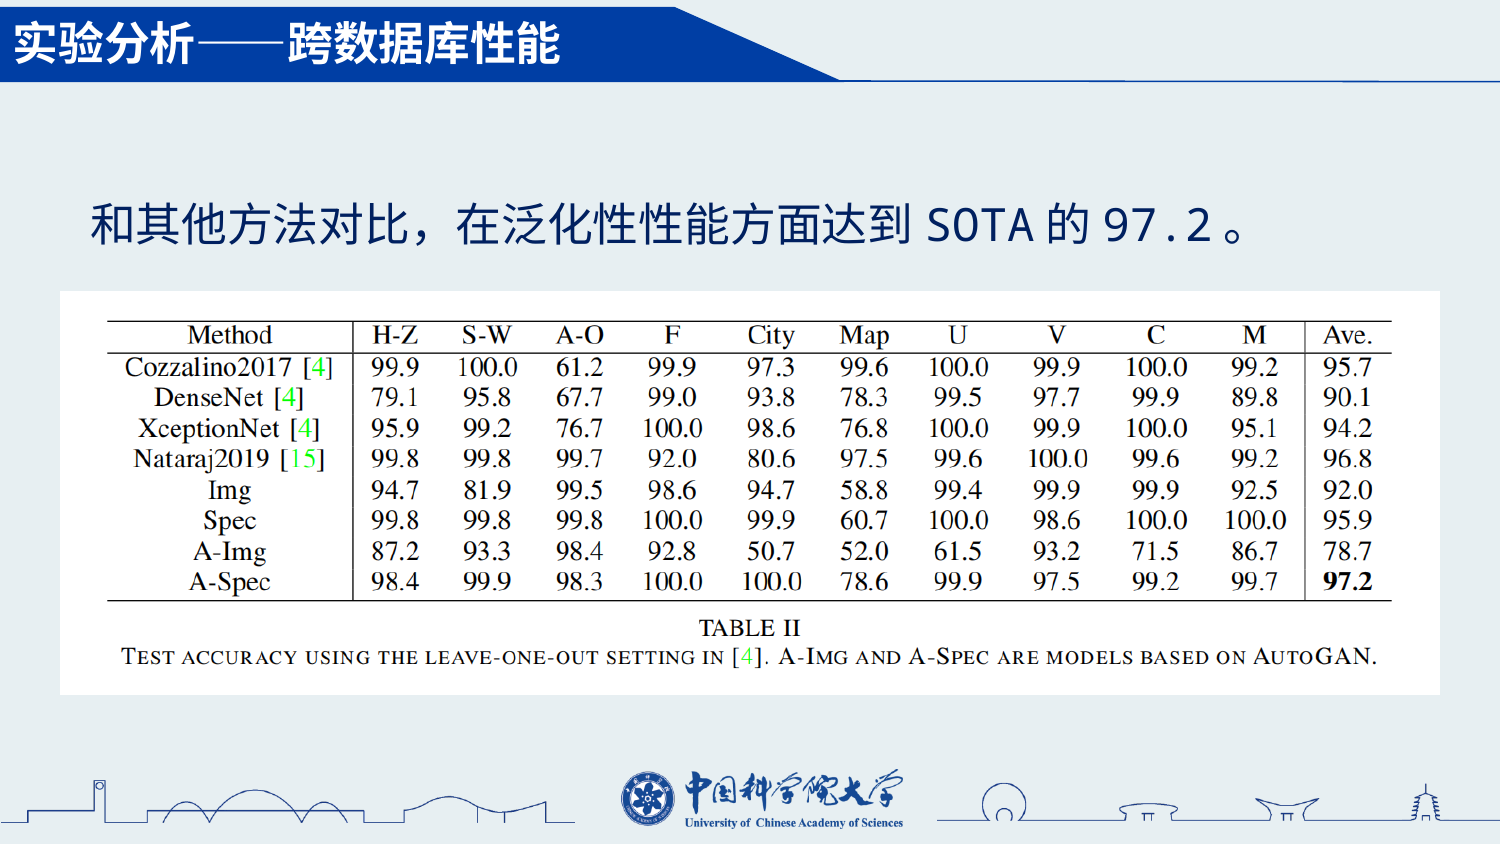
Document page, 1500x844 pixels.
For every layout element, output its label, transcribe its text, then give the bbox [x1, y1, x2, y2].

picture [937, 771, 1500, 827]
picture [1, 772, 575, 829]
picture [60, 291, 1440, 695]
list 和其他方法对比，在泛化性性能方面达到SOTA的97.2。 [75, 703, 1364, 826]
list 和其他方法对比，在泛化性性能方面达到SOTA的97.2。 [75, 94, 1364, 290]
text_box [0, 6, 1500, 83]
